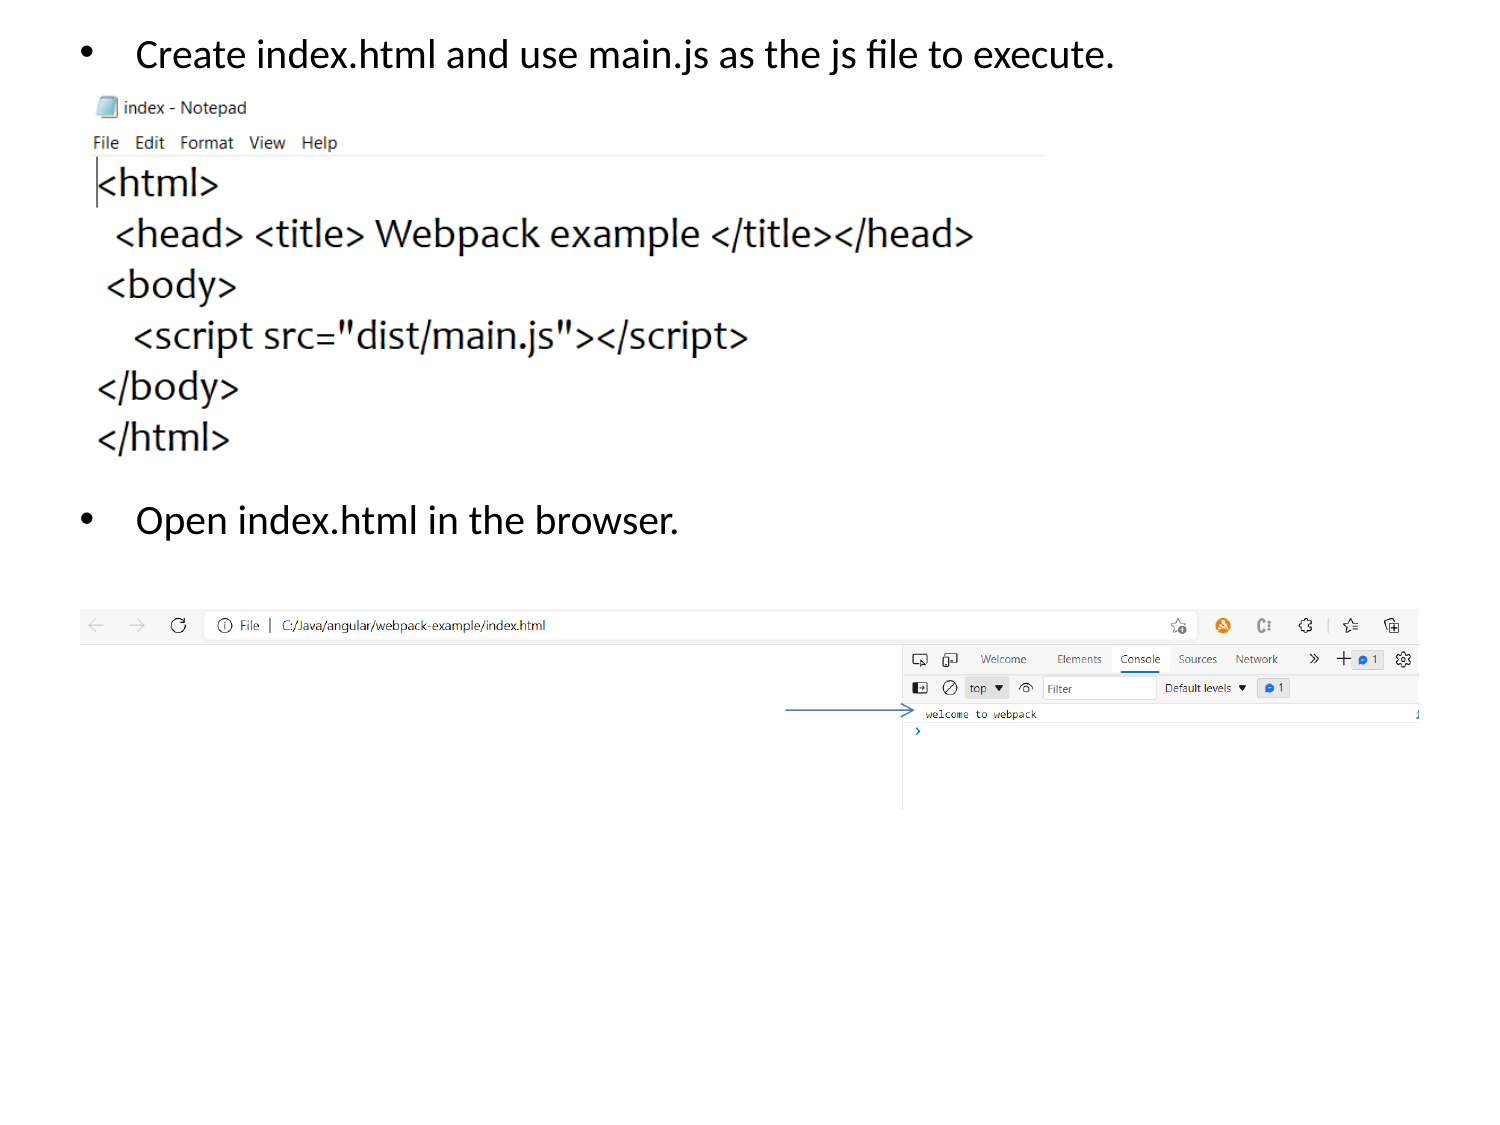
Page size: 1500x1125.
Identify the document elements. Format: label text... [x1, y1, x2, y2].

picture [91, 89, 1045, 496]
list Create index.html and use main.js as the js file to execute. Open index.html in the browser. [64, 19, 1415, 1118]
picture [80, 609, 1419, 811]
